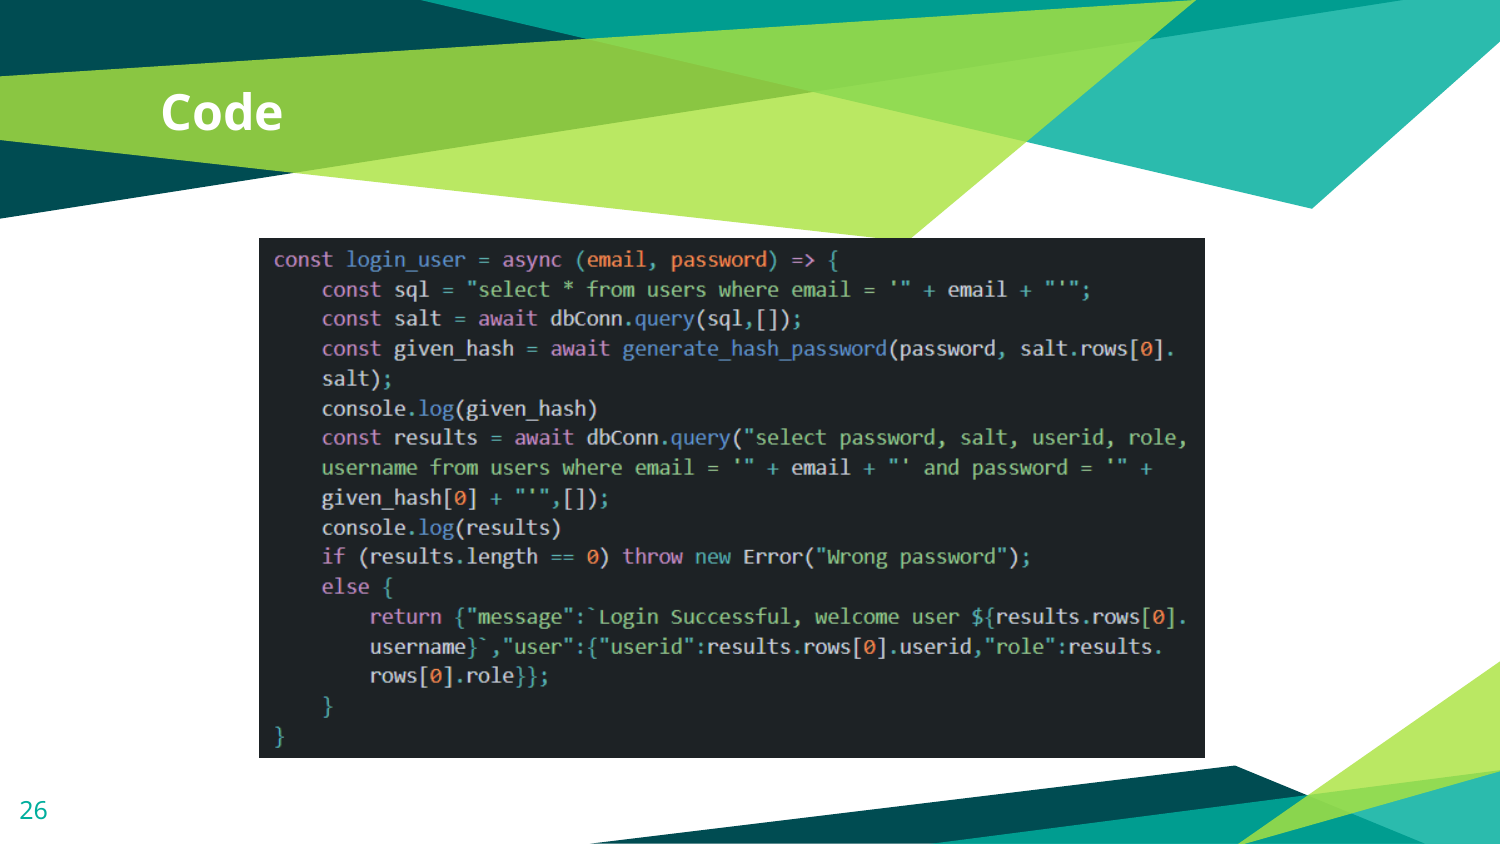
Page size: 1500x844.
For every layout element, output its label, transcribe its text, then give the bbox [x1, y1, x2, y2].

title Code [145, 65, 1355, 206]
slide_number 26 [4, 779, 95, 844]
picture [259, 238, 1206, 758]
